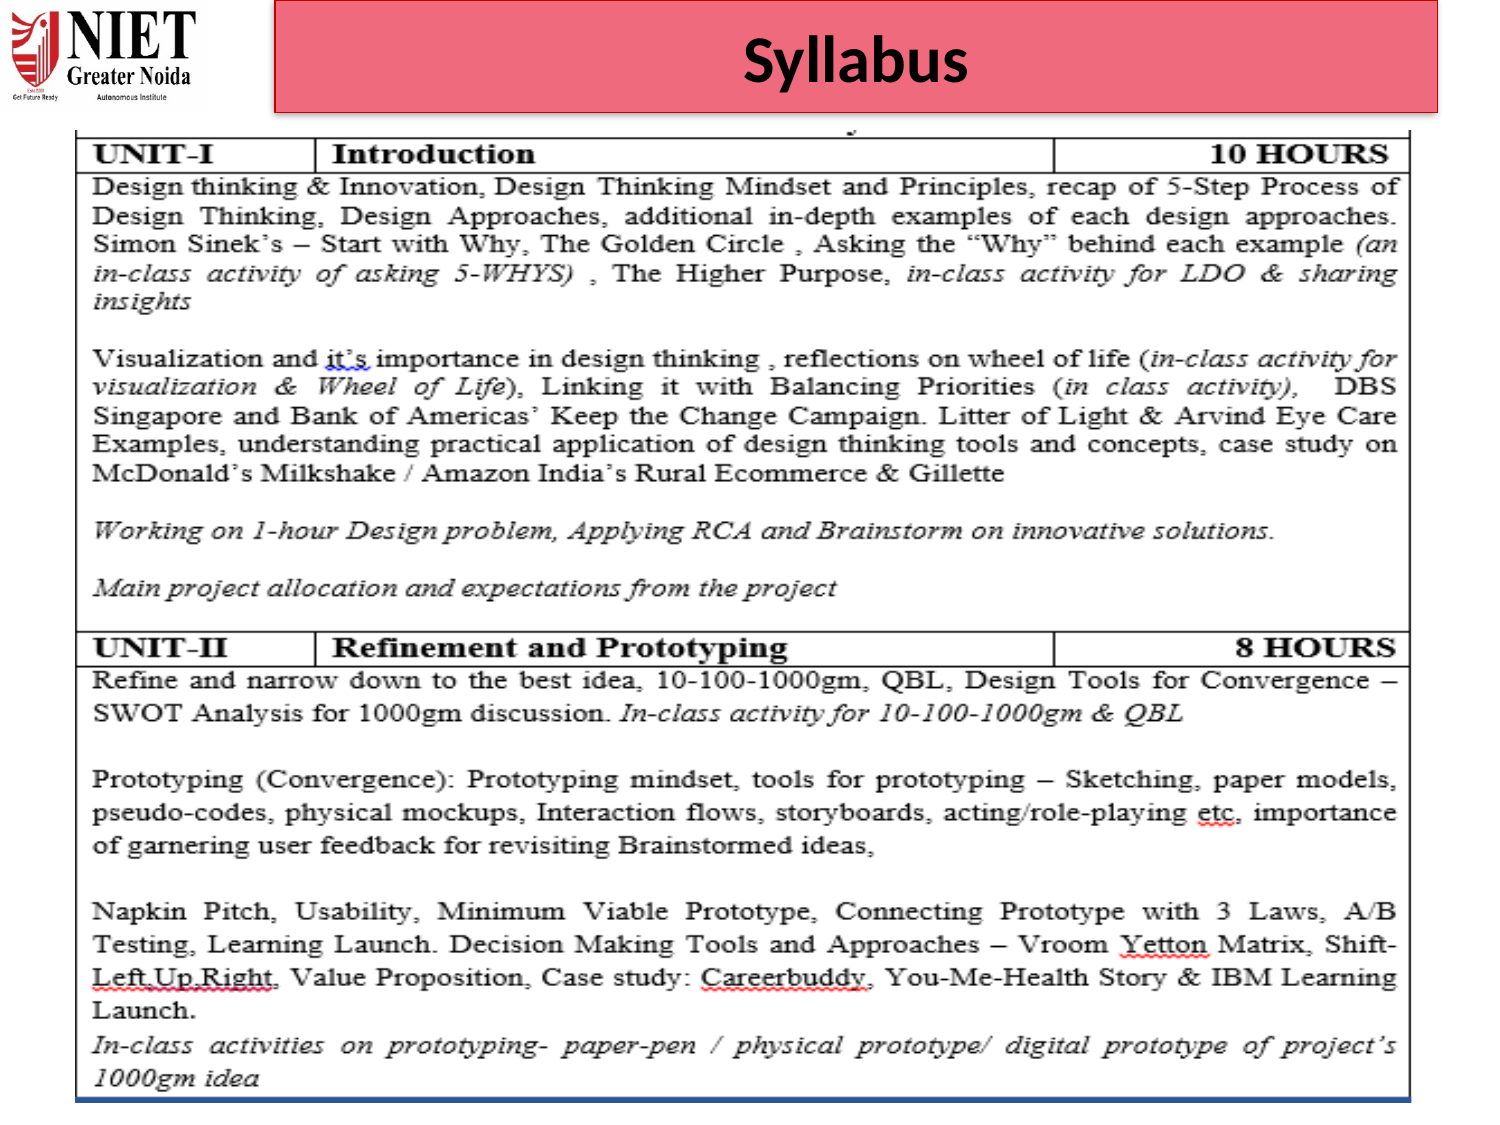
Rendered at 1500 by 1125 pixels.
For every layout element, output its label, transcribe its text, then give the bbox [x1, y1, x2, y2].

picture [74, 129, 1412, 1103]
picture [0, 0, 207, 113]
slide_number 3 [1415, 1042, 1425, 1103]
text_box Syllabus [274, 0, 1438, 113]
